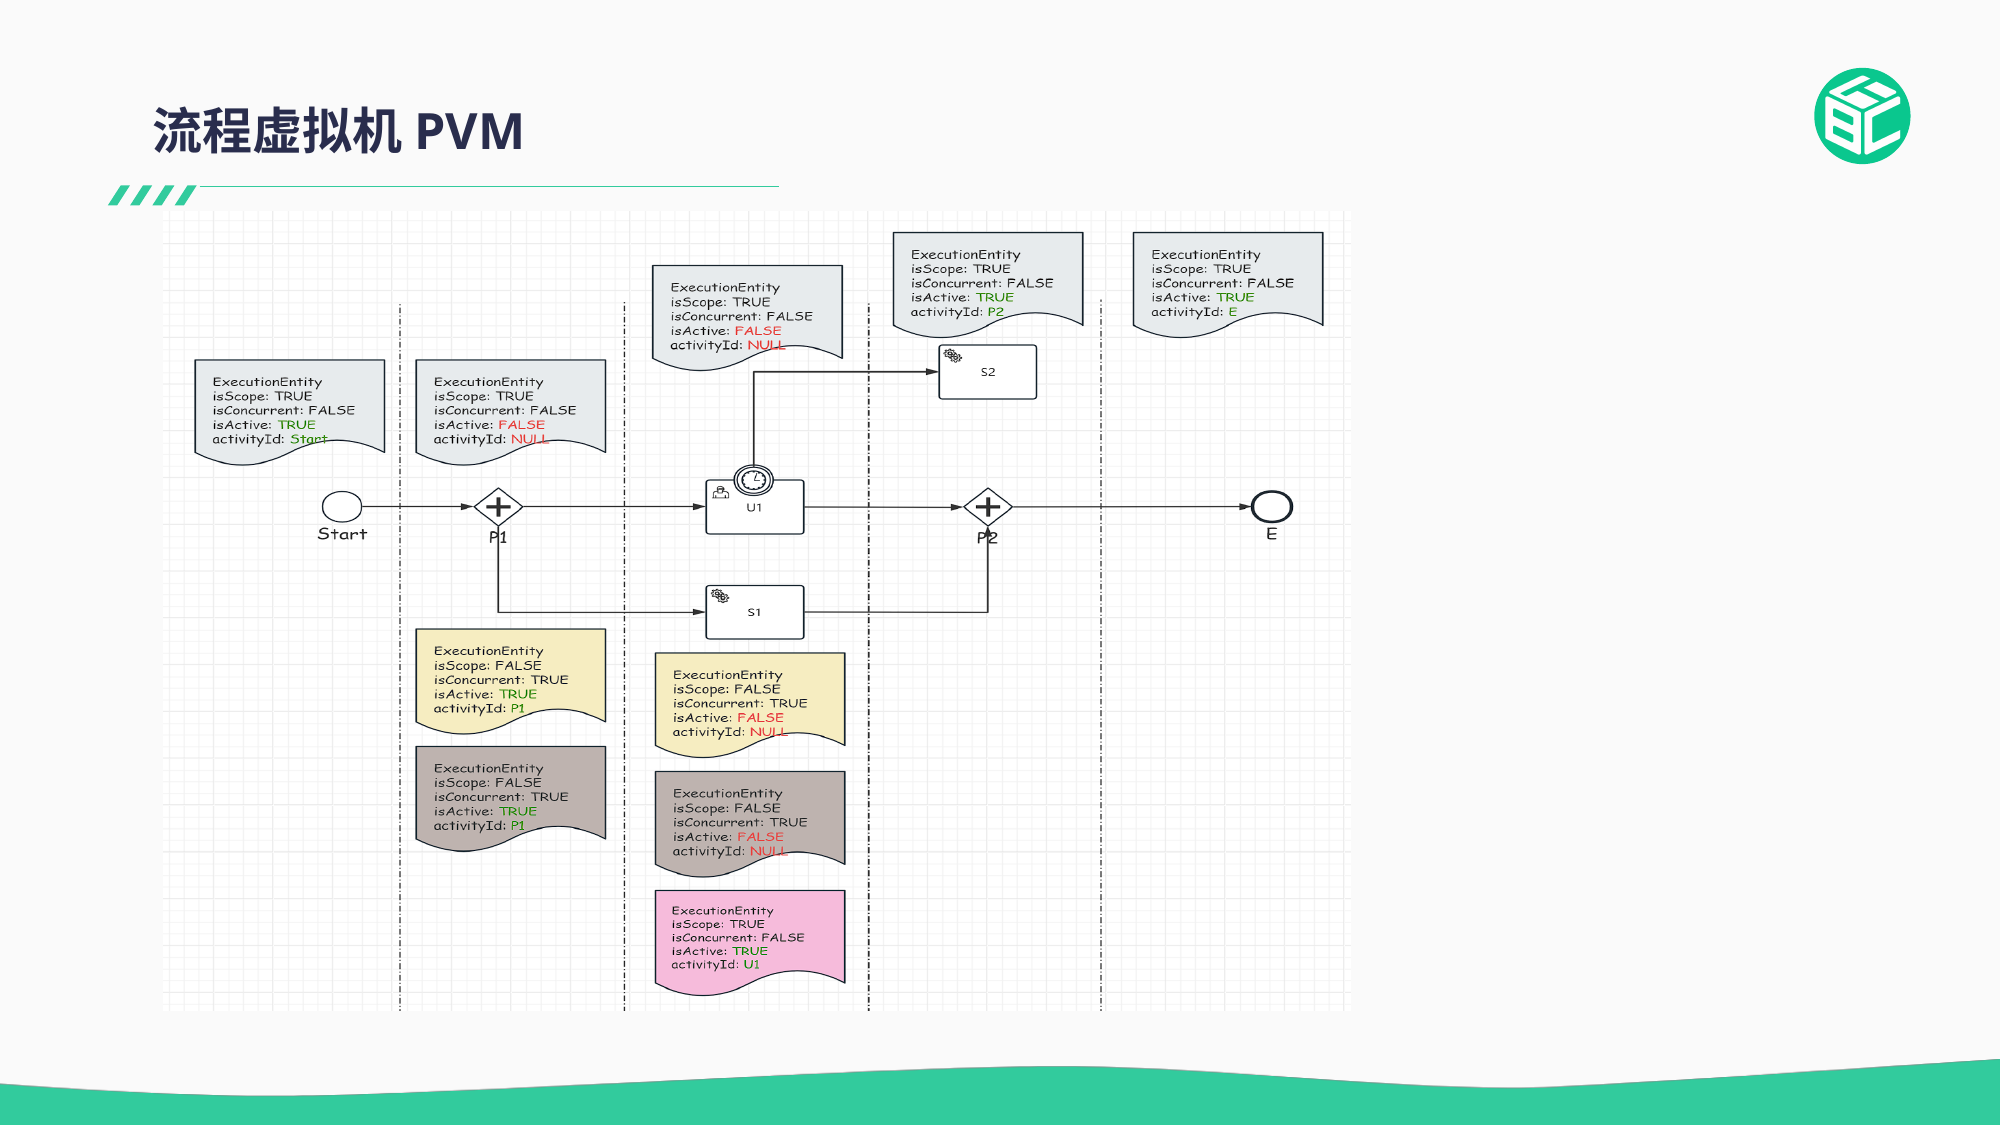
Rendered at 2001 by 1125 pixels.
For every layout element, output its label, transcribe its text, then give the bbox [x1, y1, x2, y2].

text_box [107, 185, 780, 206]
title 流程虚拟机PVM [137, 64, 1863, 168]
picture [1863, 67, 1911, 165]
picture [0, 1059, 2000, 1125]
picture [163, 211, 1351, 1011]
